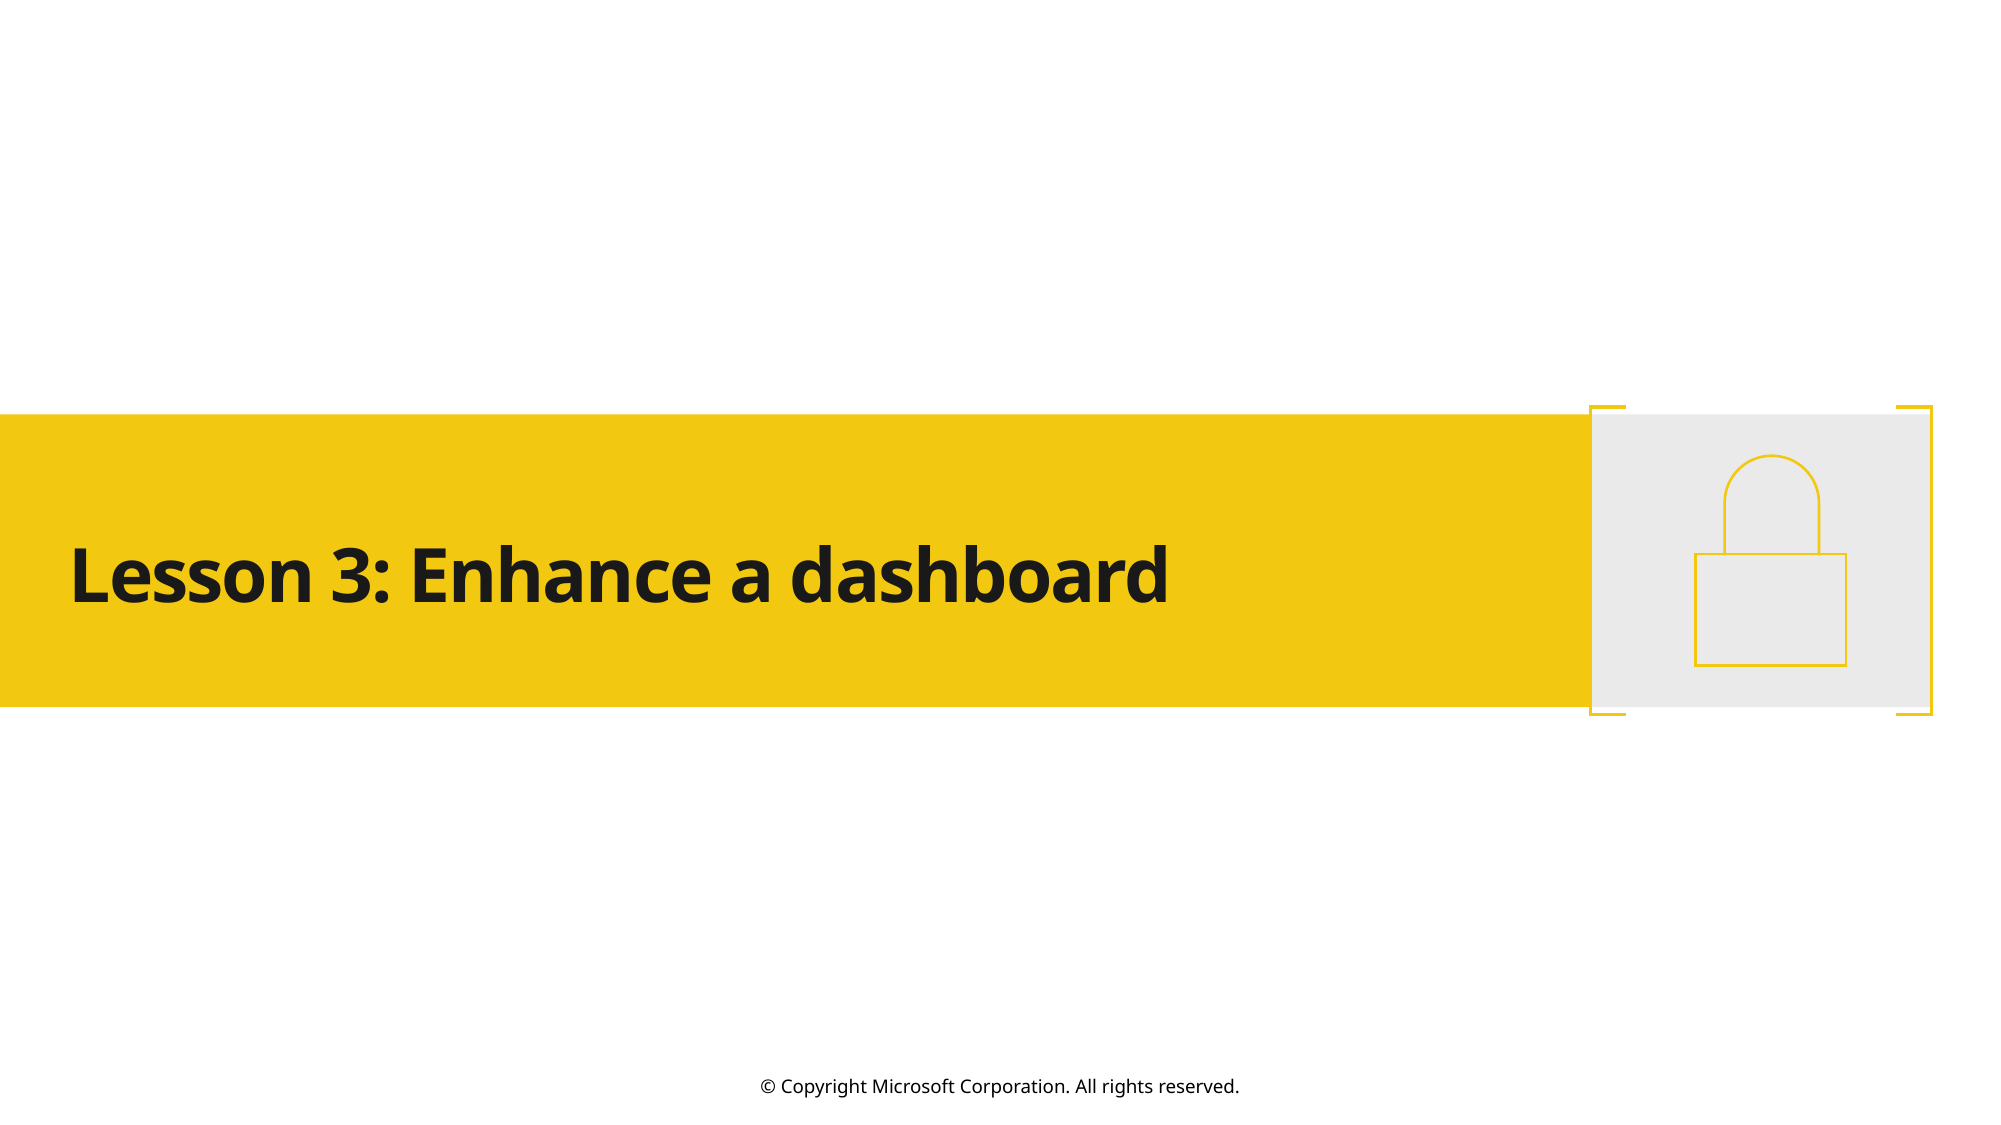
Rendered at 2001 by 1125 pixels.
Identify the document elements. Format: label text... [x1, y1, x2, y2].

title Lesson 3: Enhance a dashboard [68, 413, 1577, 708]
text_box [1695, 455, 1847, 666]
